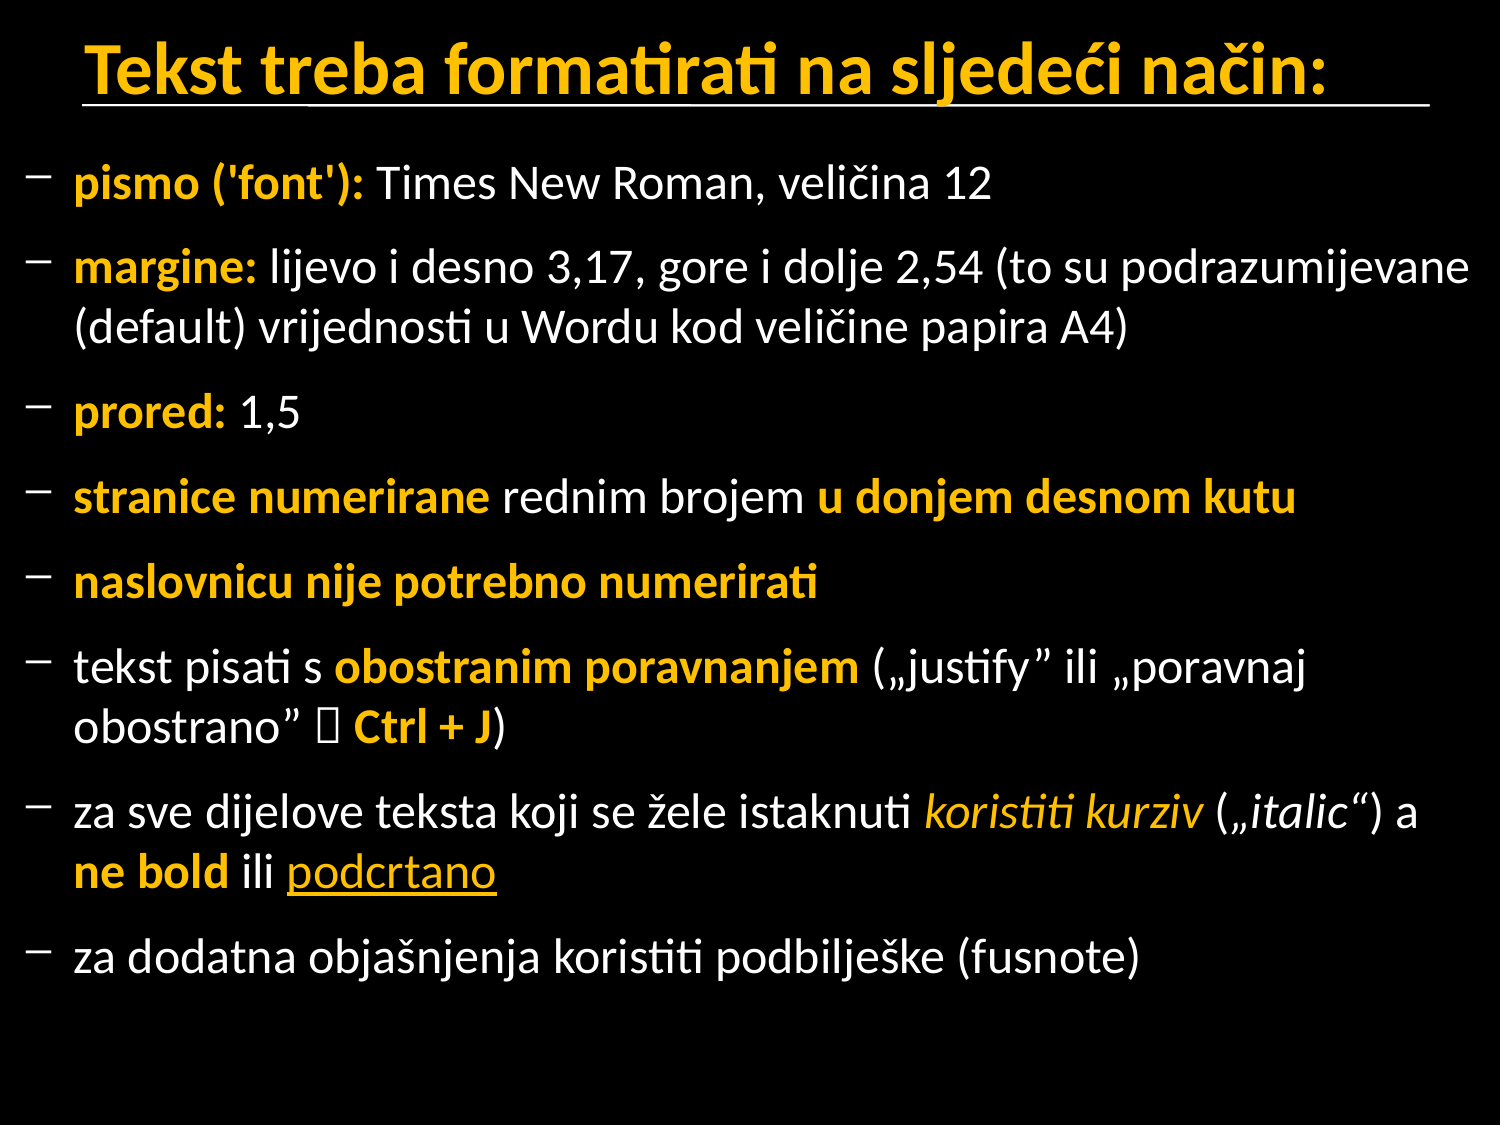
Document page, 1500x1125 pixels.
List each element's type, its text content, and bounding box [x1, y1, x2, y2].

list pismo ('font'): Times New Roman, veličina 12 margine: lijevo i desno 3,17, gore i dolje 2,54 (to su podrazumijevane (default) vrijednosti u Wordu kod veličine papira A4) prored: 1,5 stranice numerirane rednim brojem u donjem desnom kutu naslovnicu nije potrebno numerirati tekst pisati s obostranim poravnanjem („justify” ili „poravnaj obostrano”  Ctrl + J) za sve dijelove teksta koji se žele istaknuti koristiti kurziv („italic“) a ne bold ili podcrtano za dodatna objašnjenja koristiti podbilješke (fusnote) [0, 141, 1489, 1125]
title Tekst treba formatirati na sljedeći način: [70, 11, 1500, 106]
